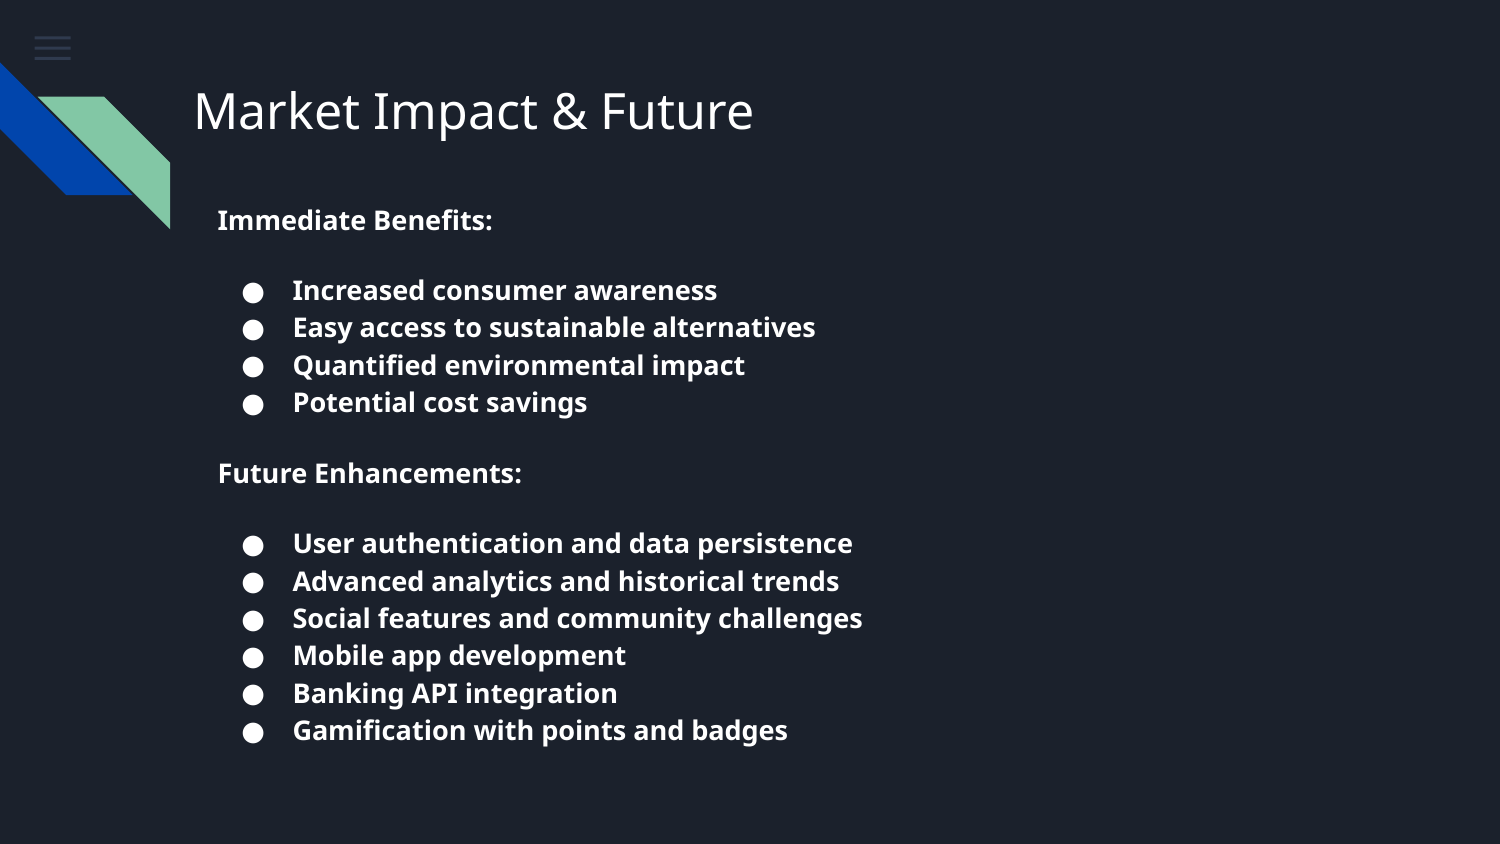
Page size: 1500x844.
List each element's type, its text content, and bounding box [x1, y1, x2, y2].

list Immediate Benefits: Increased consumer awareness Easy access to sustainable alternatives Quantified environmental impact Potential cost savings Future Enhancements: User authentication and data persistence Advanced analytics and historical trends Social features and community challenges Mobile app development Banking API integration Gamification with points and badges [202, 183, 1358, 661]
title Market Impact & Future [178, 64, 1424, 215]
